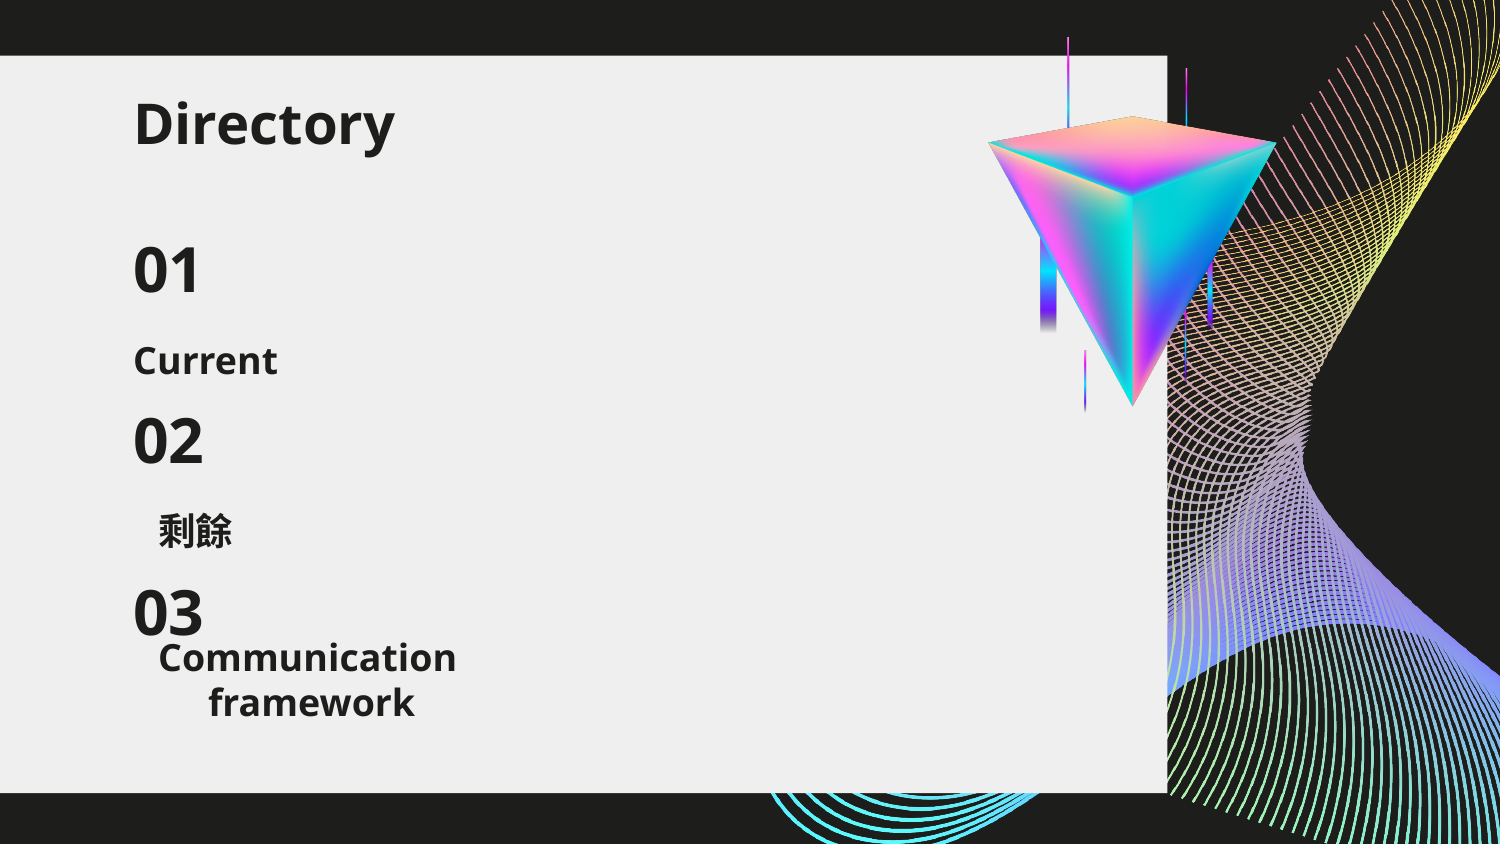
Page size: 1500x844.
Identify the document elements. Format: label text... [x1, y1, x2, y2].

subtitle Communication framework [118, 663, 599, 740]
title Directory [1282, 72, 1382, 167]
subtitle 剩餘 [118, 491, 599, 568]
title 01 [118, 225, 297, 320]
subtitle Current [118, 320, 599, 397]
title 02 [118, 396, 297, 491]
picture [750, 0, 1500, 844]
title 03 [118, 568, 297, 663]
title Directory [118, 72, 982, 167]
